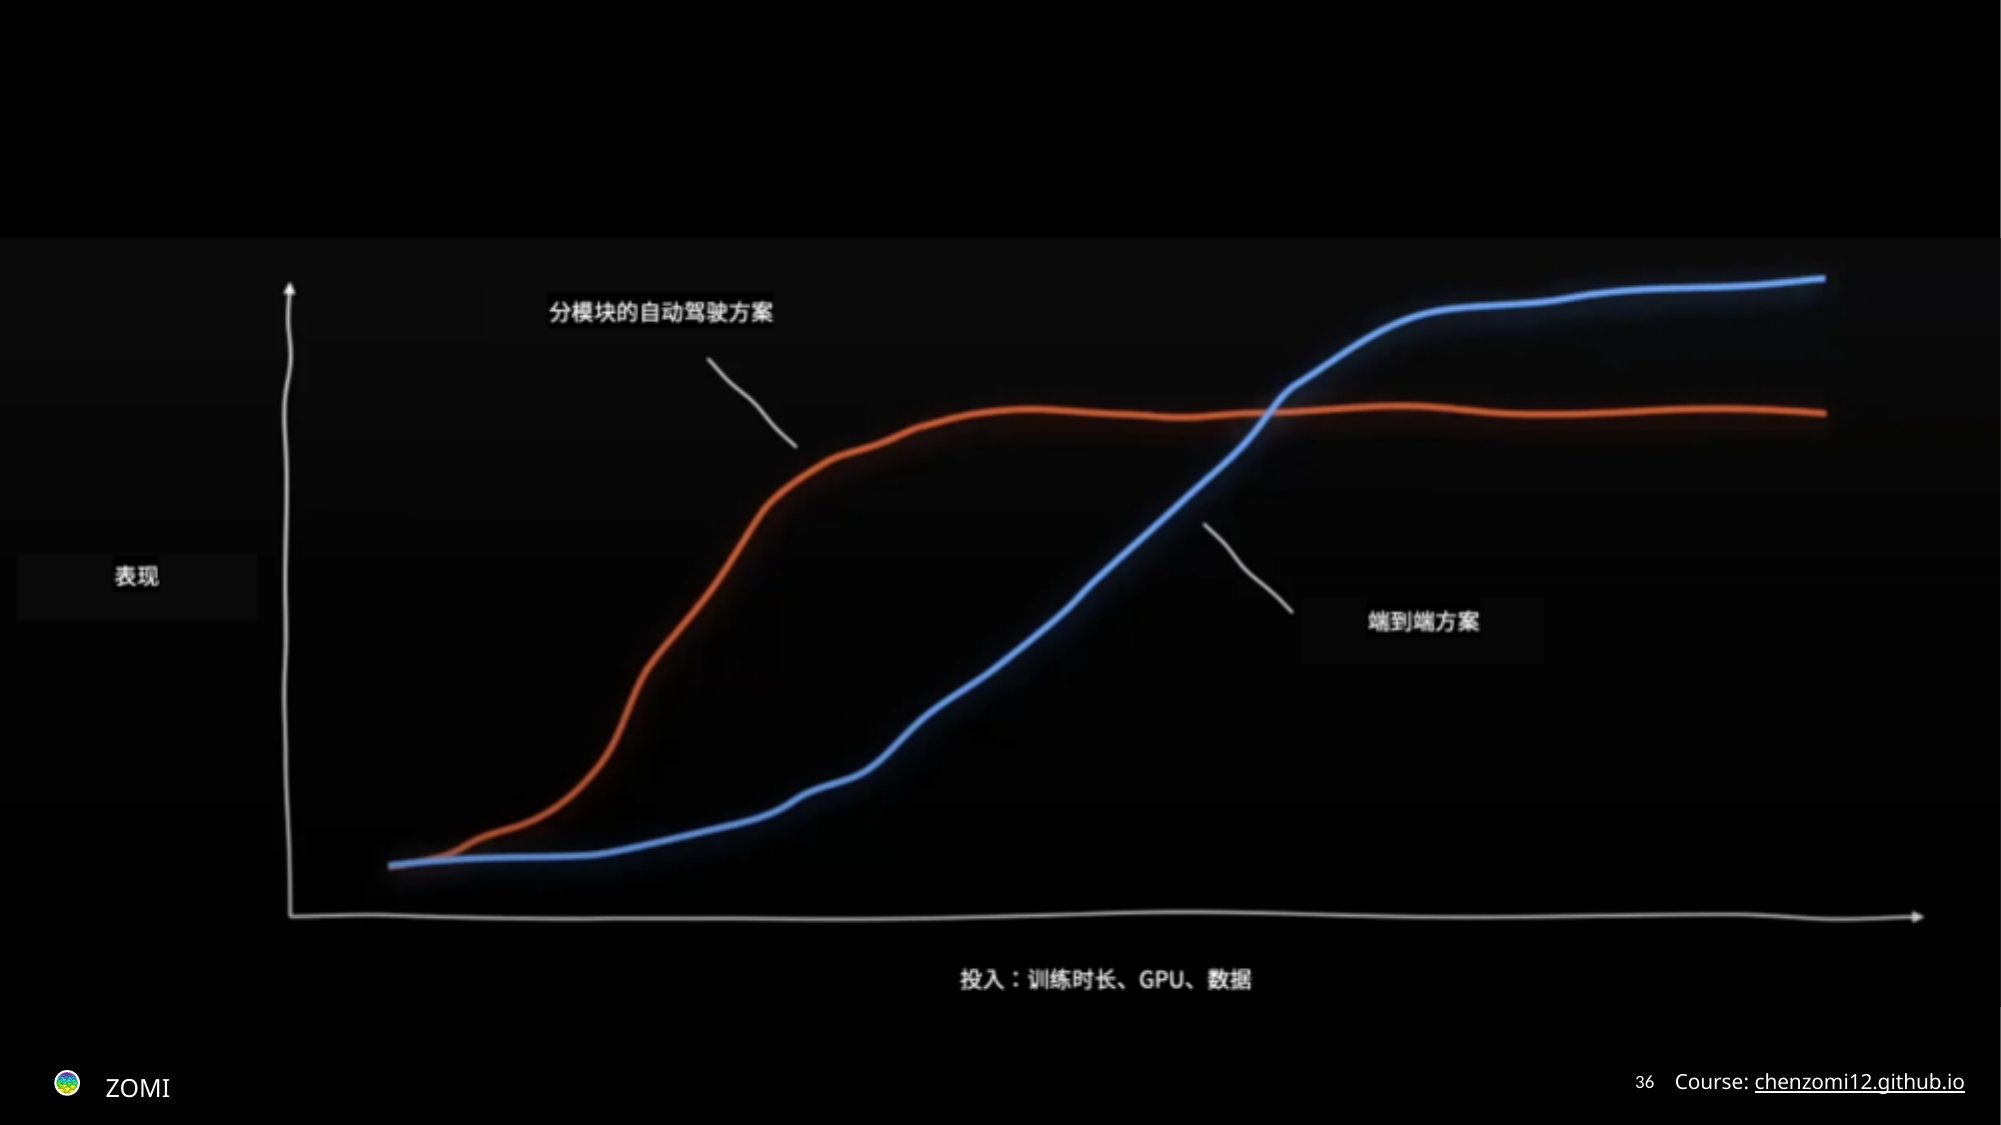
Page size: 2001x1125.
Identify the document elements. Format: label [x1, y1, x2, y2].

picture [0, 238, 2001, 1007]
picture [57, 1073, 77, 1093]
